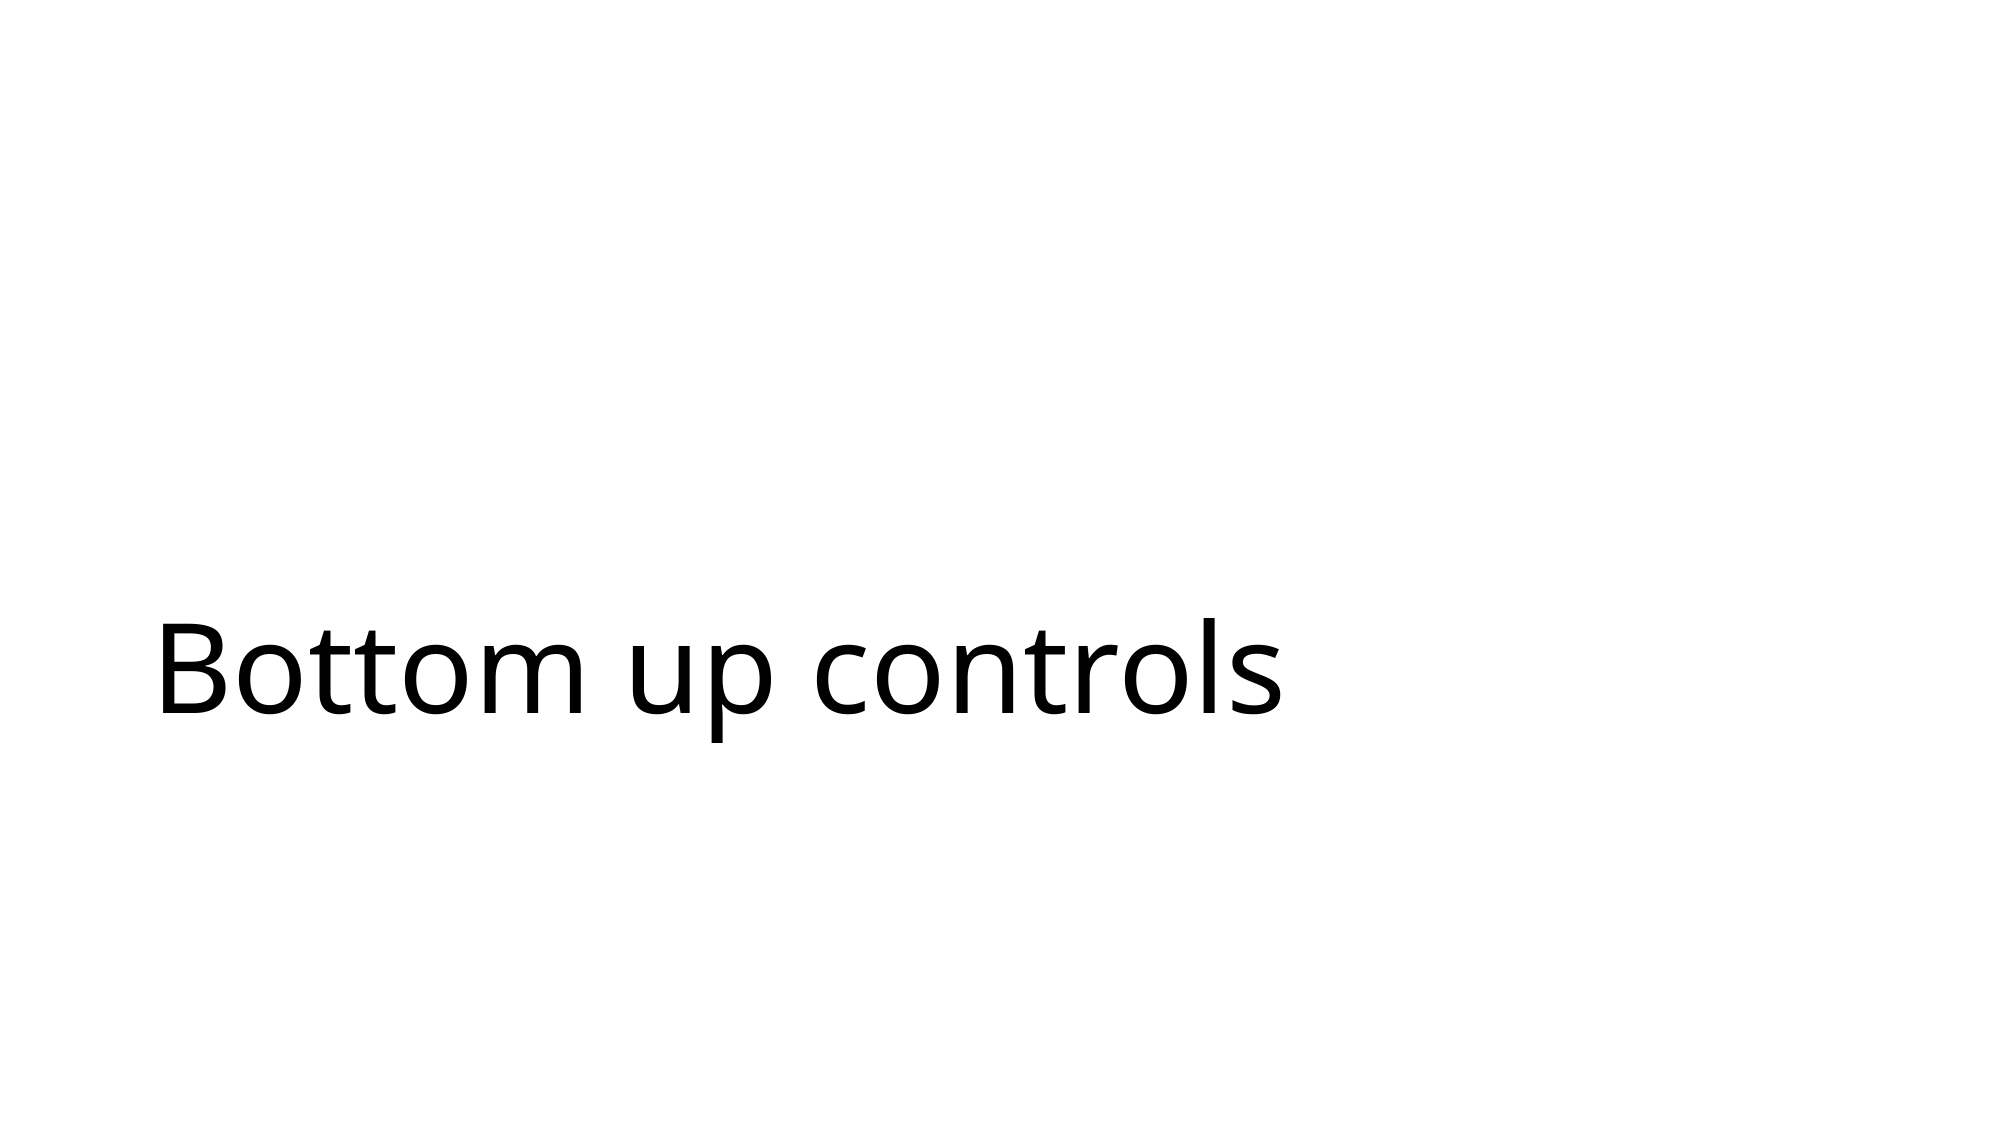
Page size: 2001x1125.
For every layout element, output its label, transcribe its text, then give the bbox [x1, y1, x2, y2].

title Bottom up controls [136, 280, 1862, 749]
